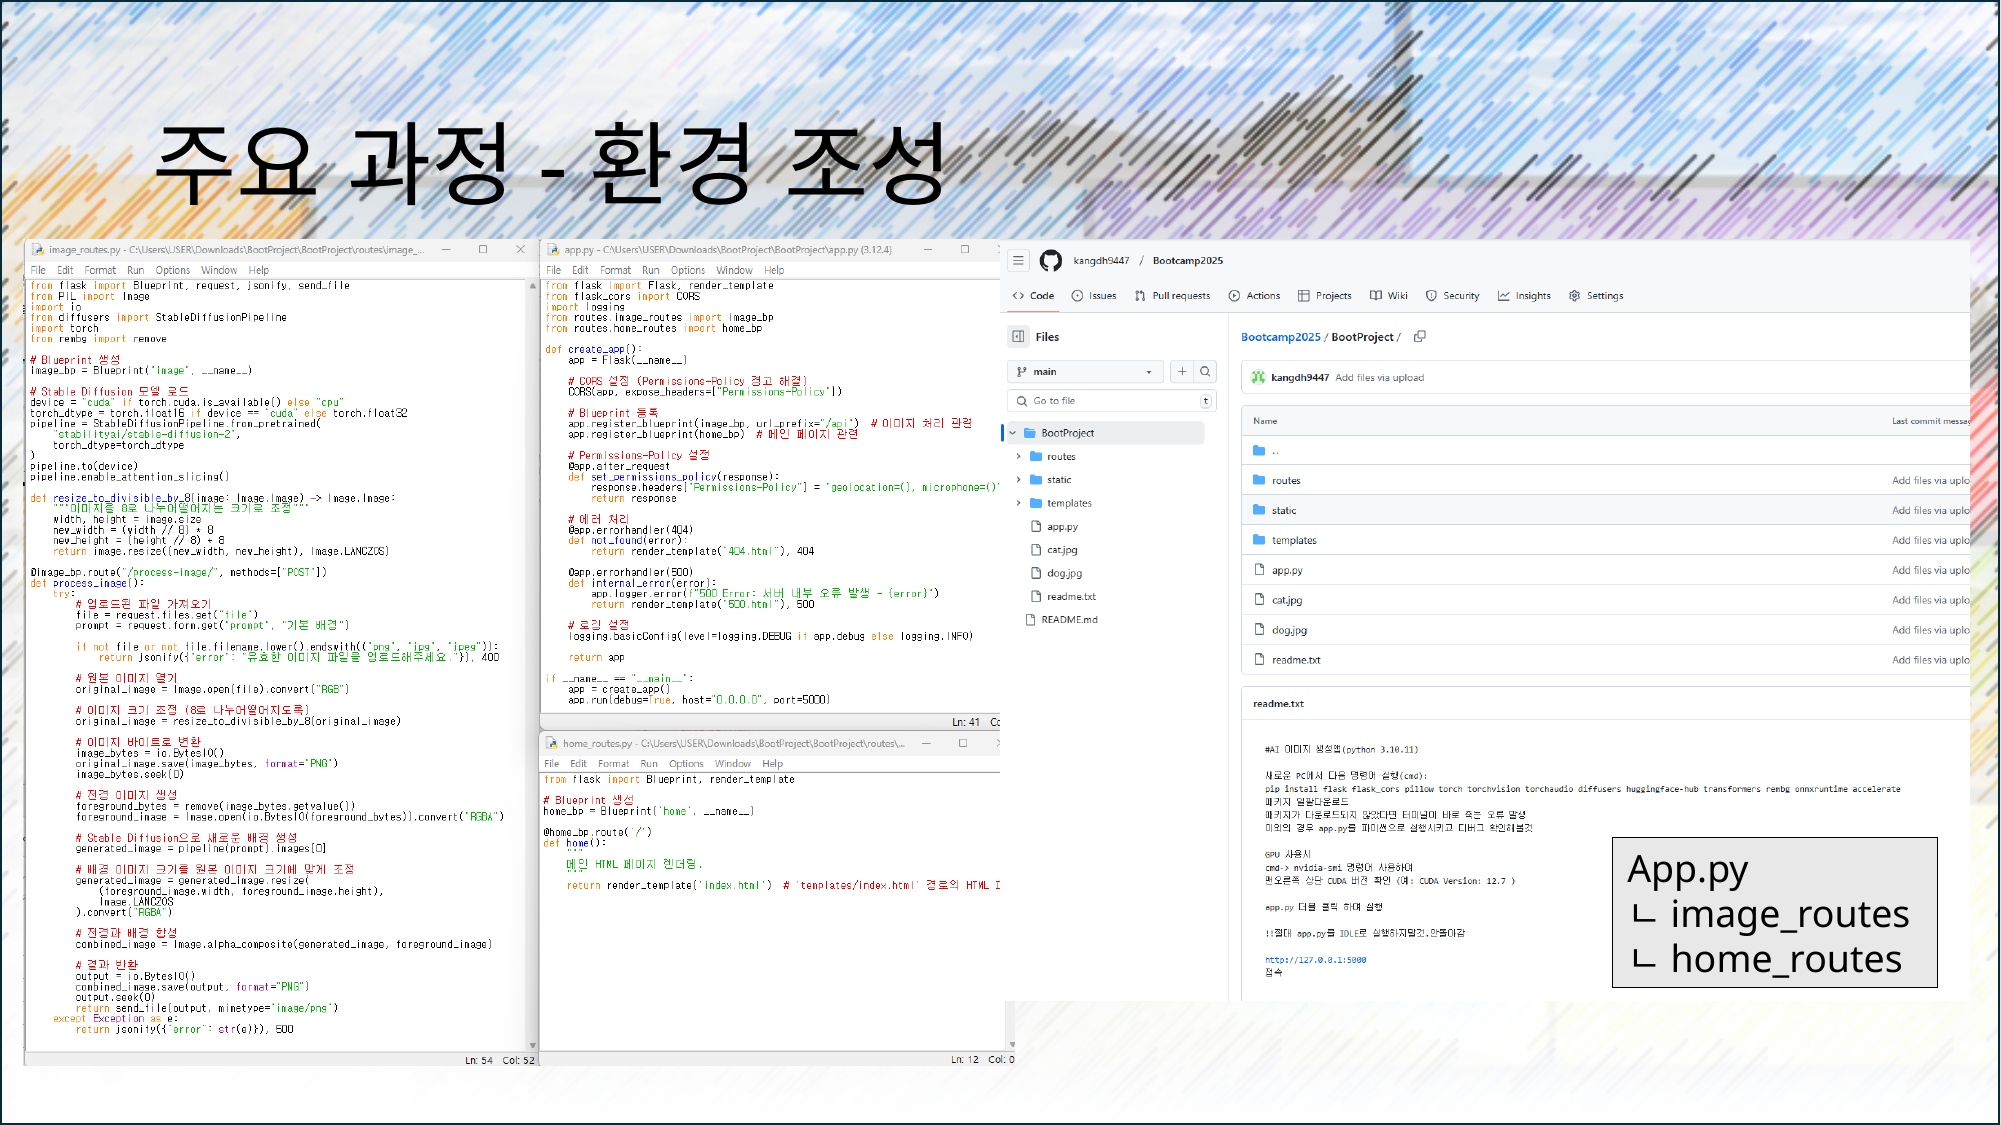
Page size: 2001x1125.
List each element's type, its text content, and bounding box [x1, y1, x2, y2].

title 성과 [2, 161, 137, 218]
picture [2, 2, 1998, 90]
title 성과 [1863, 161, 1998, 218]
picture [22, 239, 1971, 1066]
title 주요 과정-환경 조성 [137, 59, 1863, 239]
